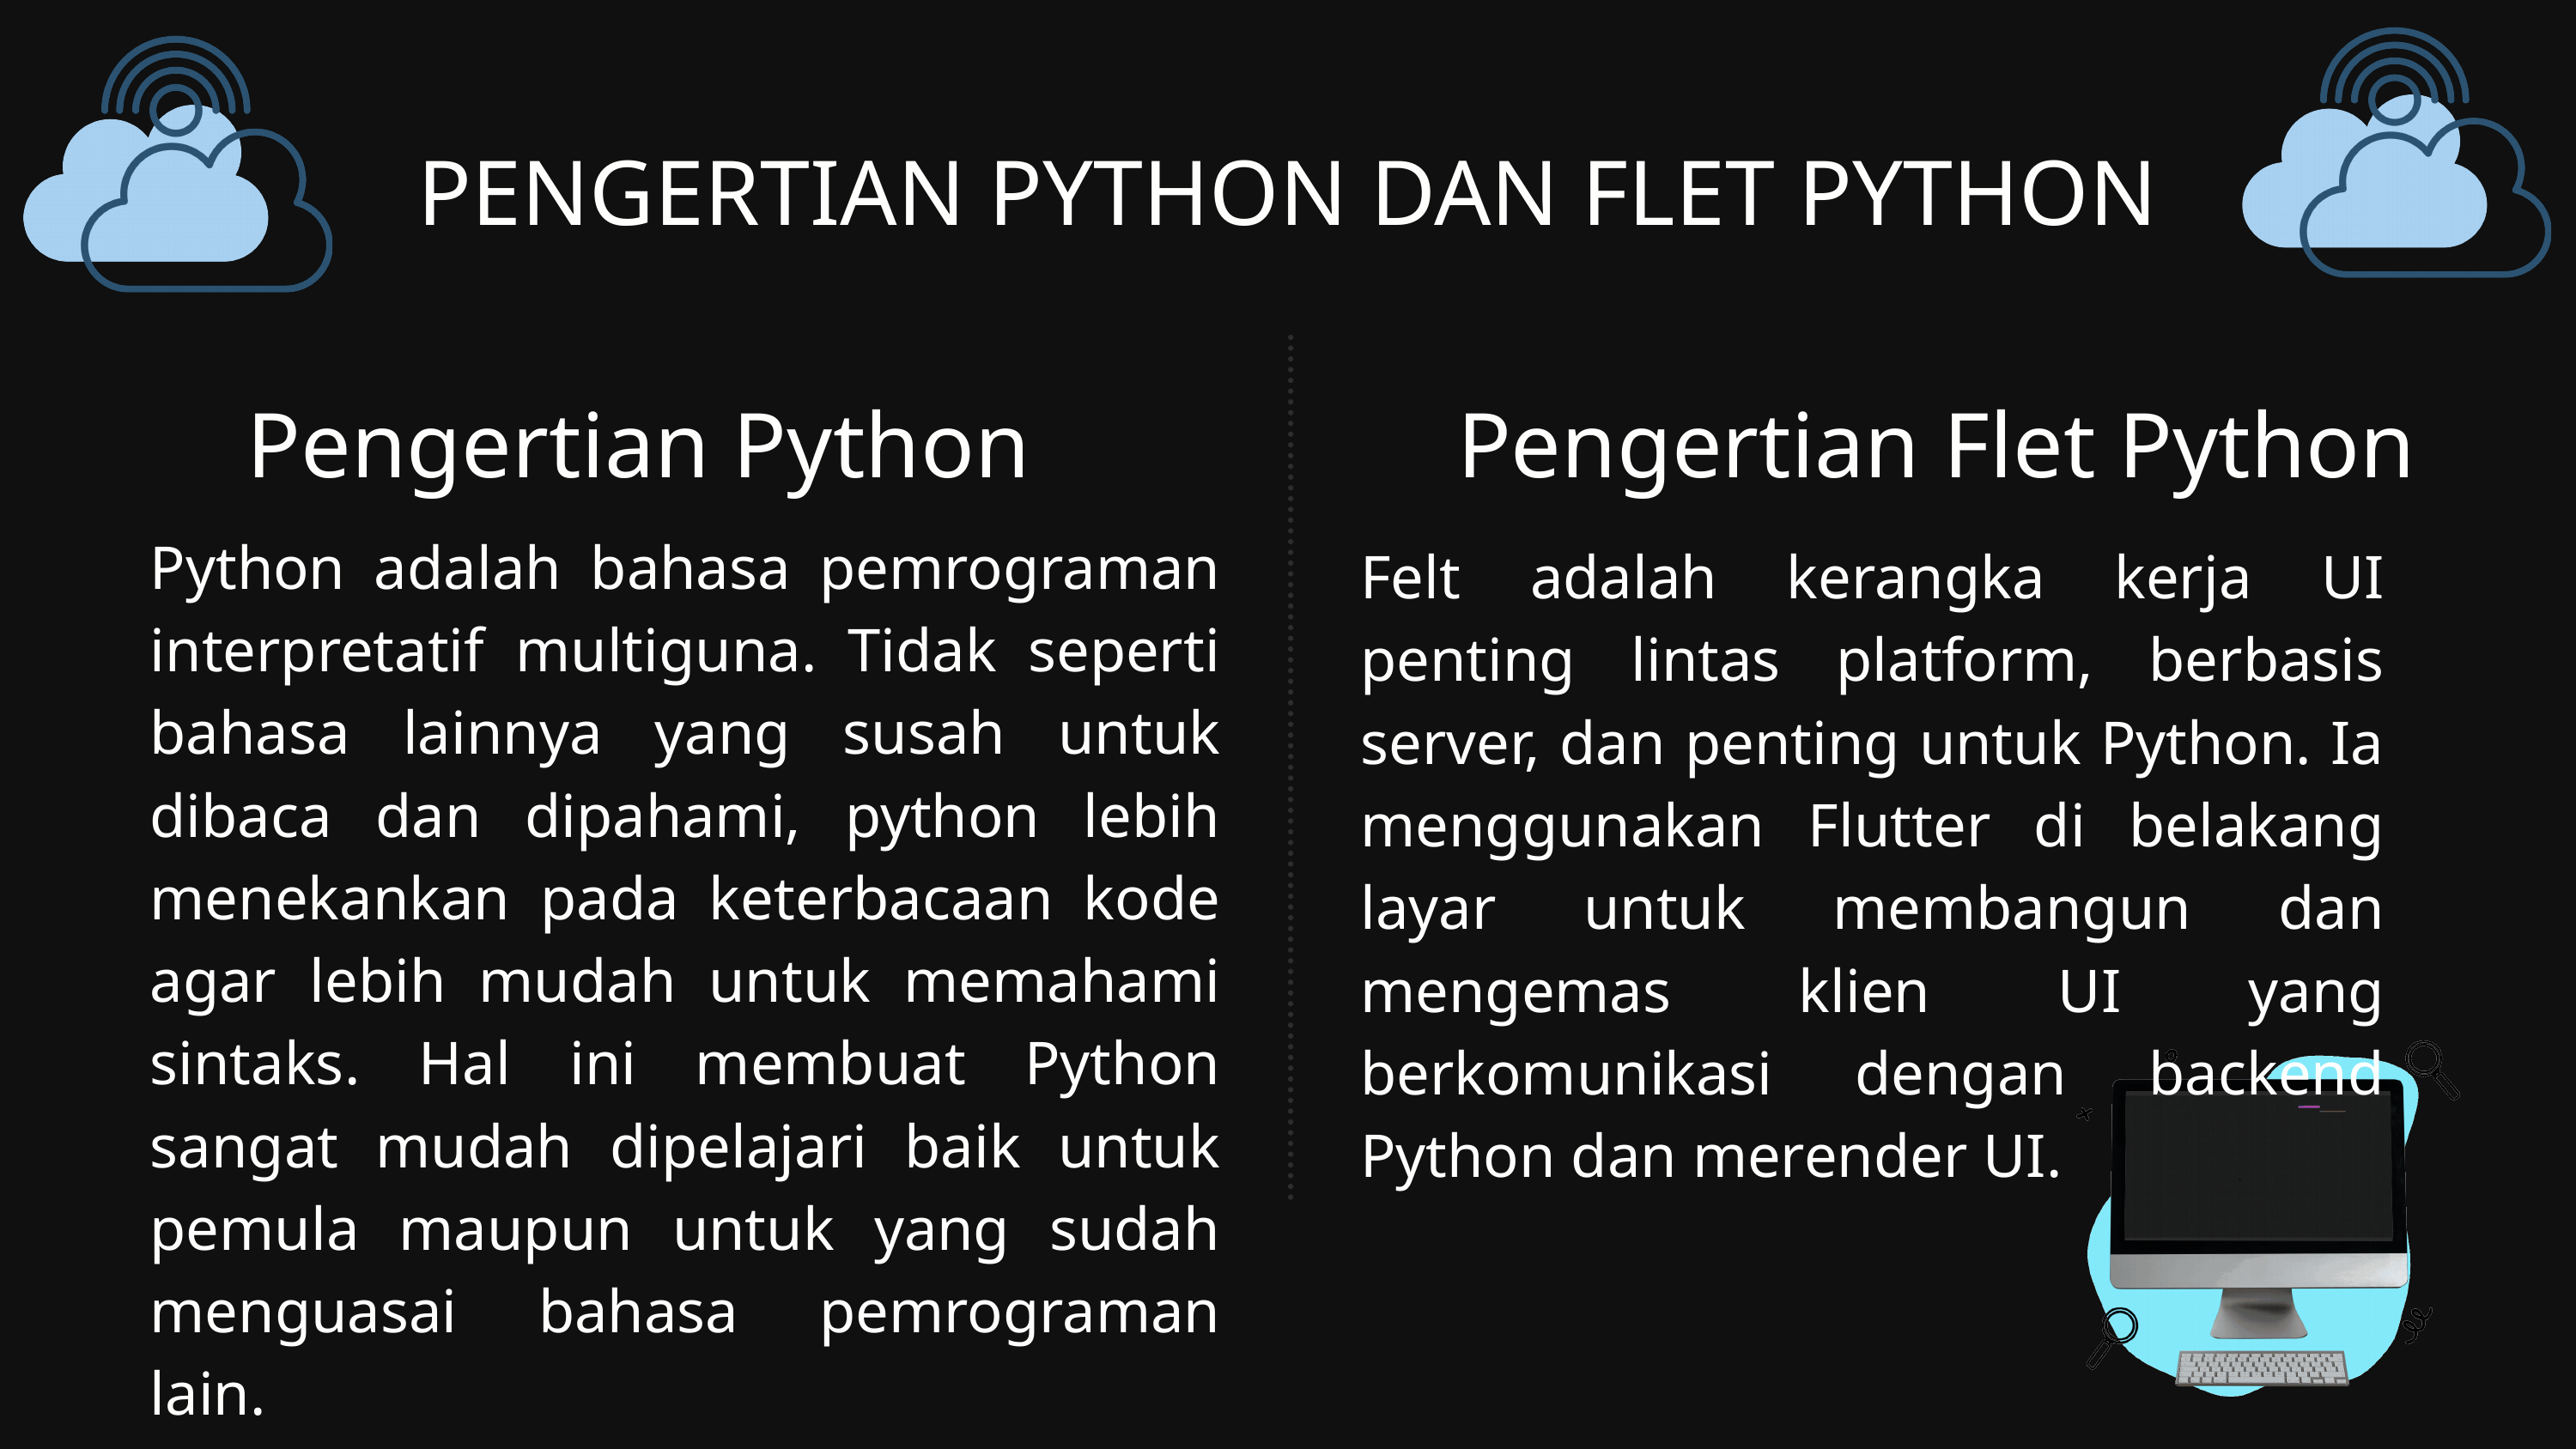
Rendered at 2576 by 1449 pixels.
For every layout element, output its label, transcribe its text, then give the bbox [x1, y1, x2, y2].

text_box Python adalah bahasa pemrograman interpretatif multiguna. Tidak seperti bahasa lainnya yang susah untuk dibaca dan dipahami, python lebih menekankan pada keterbacaan kode agar lebih mudah untuk memahami sintaks. Hal ini membuat Python sangat mudah dipelajari baik untuk pemula maupun untuk yang sudah menguasai bahasa pemrograman lain. [149, 518, 1221, 1428]
text_box Pengertian Flet Python [1448, 379, 2426, 496]
text_box Pengertian Python [149, 379, 1128, 496]
text_box [23, 35, 333, 293]
text_box Felt adalah kerangka kerja UI penting lintas platform, berbasis server, dan penting untuk Python. Ia menggunakan Flutter di belakang layar untuk membangun dan mengemas klien UI yang berkomunikasi dengan backend Python dan merender UI. [1360, 528, 2385, 1190]
text_box [2242, 27, 2552, 278]
text_box PENGERTIAN PYTHON DAN FLET PYTHON [307, 118, 2242, 244]
picture [2076, 1036, 2460, 1397]
